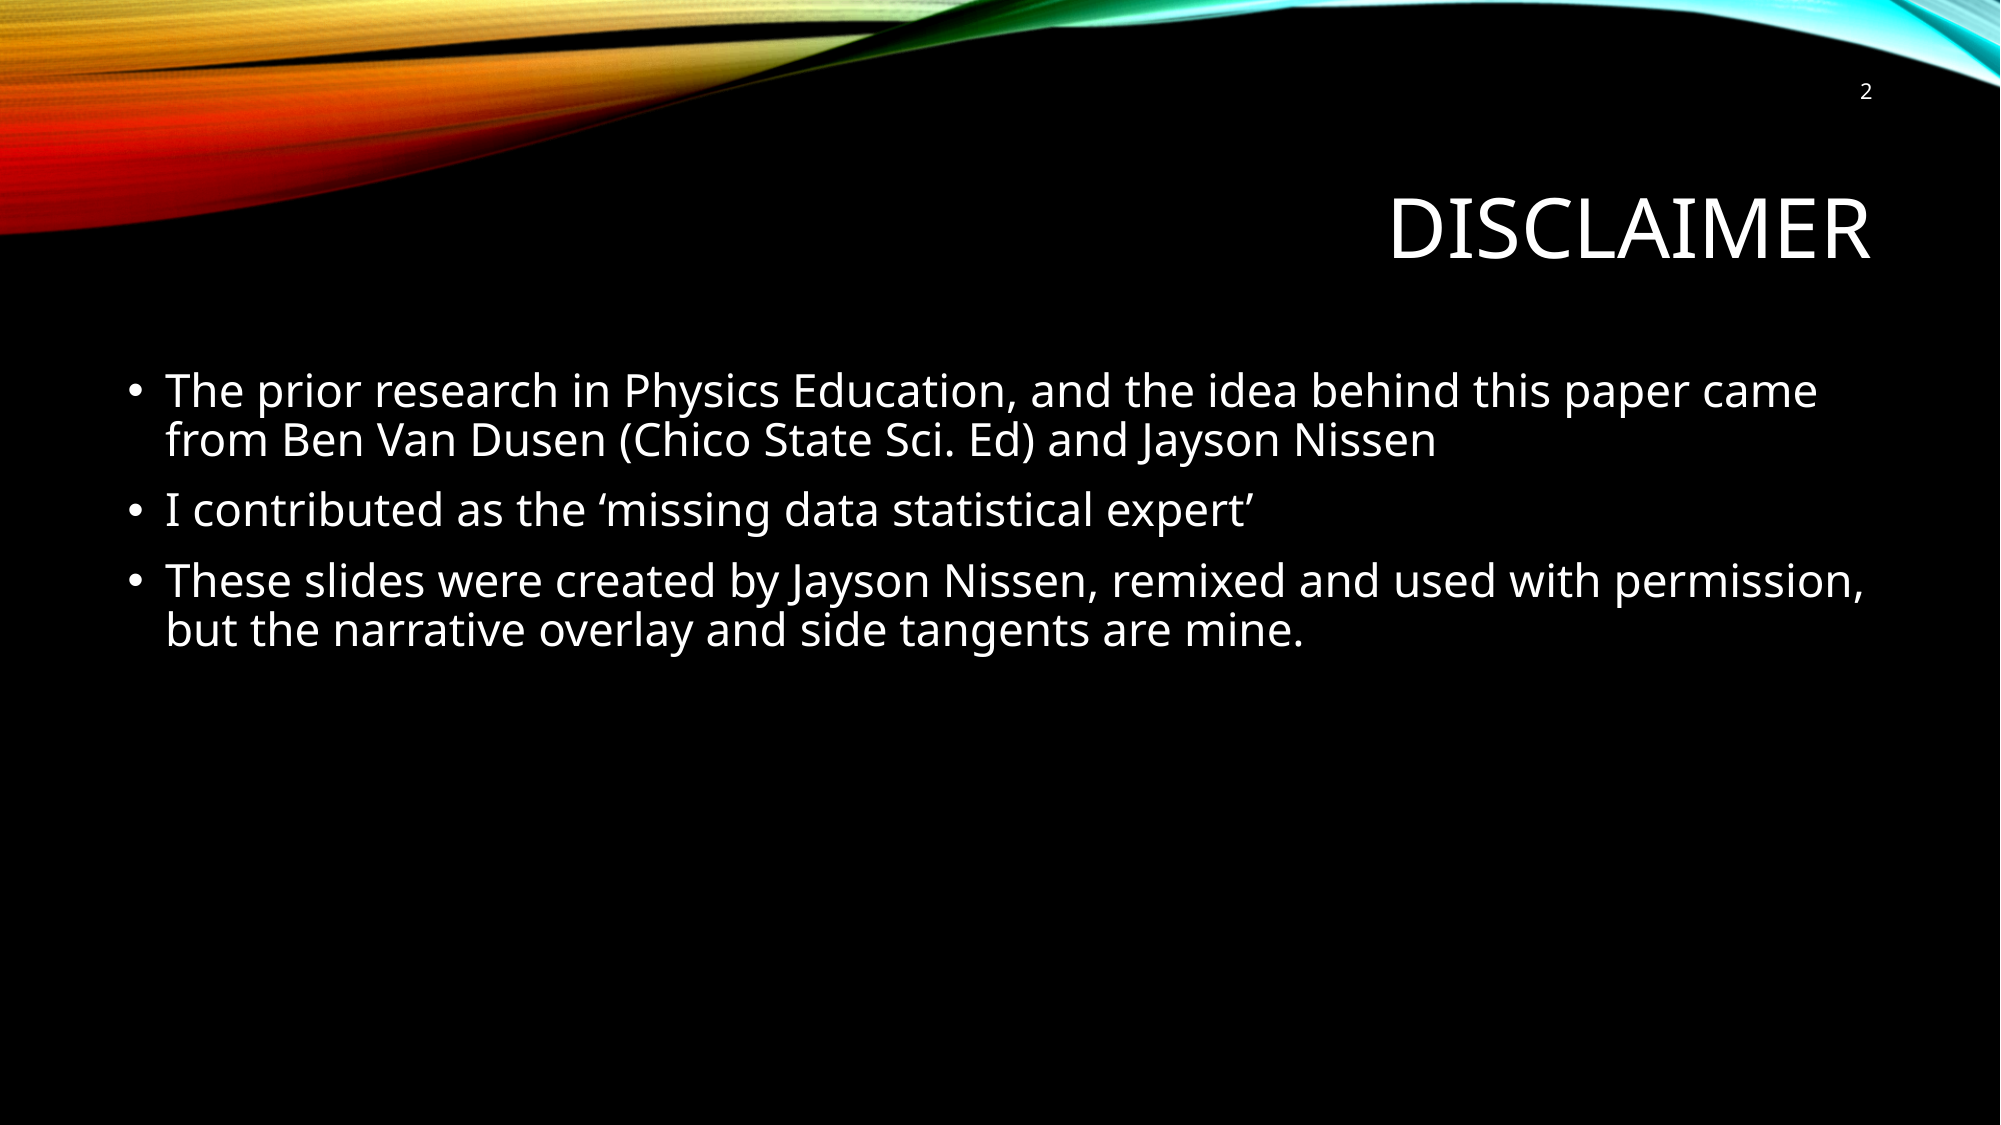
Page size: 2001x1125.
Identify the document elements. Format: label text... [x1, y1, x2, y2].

list The prior research in Physics Education, and the idea behind this paper came from Ben Van Dusen (Chico State Sci. Ed) and Jayson Nissen I contributed as the ‘missing data statistical expert’ These slides were created by Jayson Nissen, remixed and used with permission, but the narrative overlay and side tangents are mine. [112, 360, 1888, 1021]
picture [0, 0, 2000, 237]
slide_number 2 [1437, 62, 1888, 123]
title Disclaimer [474, 125, 1888, 338]
